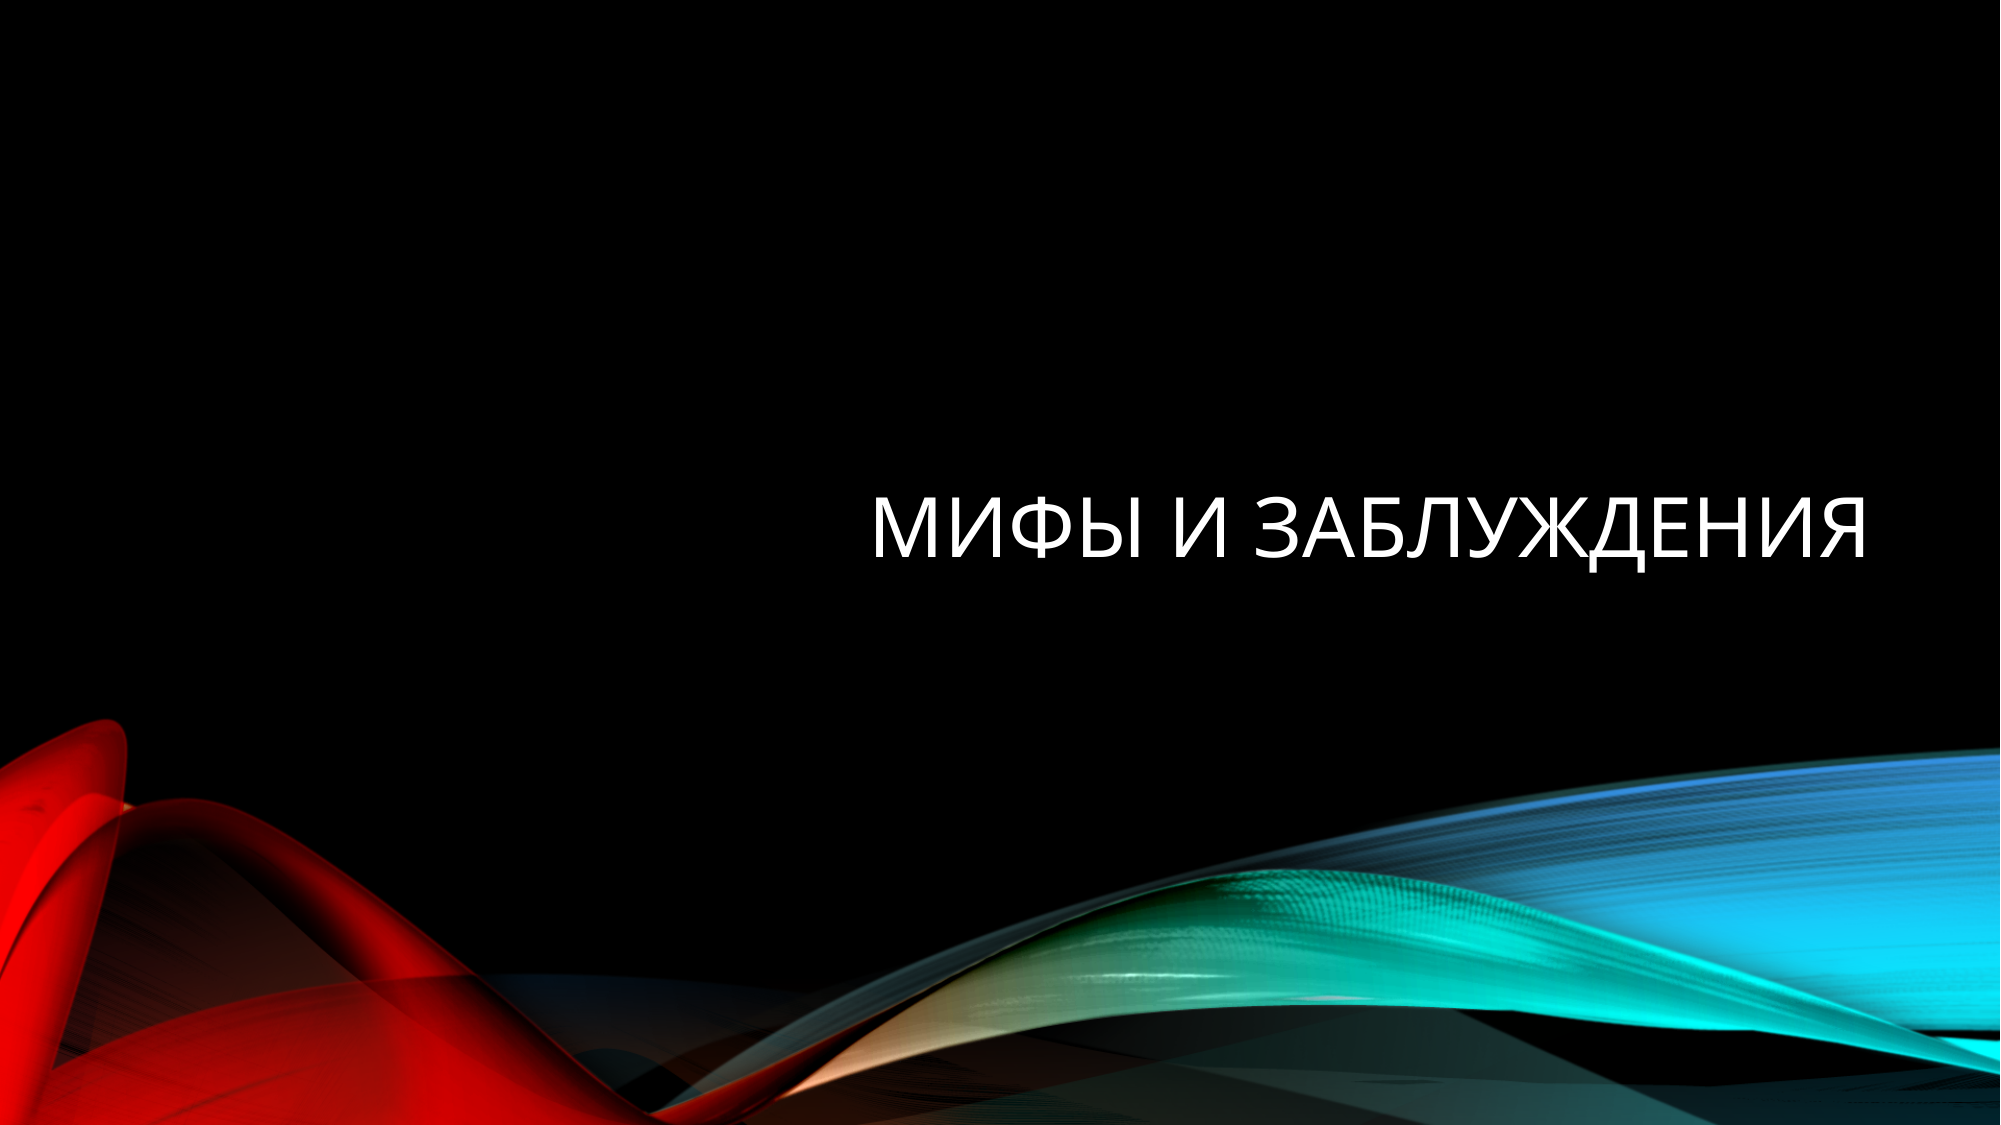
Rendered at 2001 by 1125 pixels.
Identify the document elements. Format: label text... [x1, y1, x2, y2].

title Мифы и заблуждения [112, 123, 1888, 584]
picture [0, 717, 2000, 1125]
